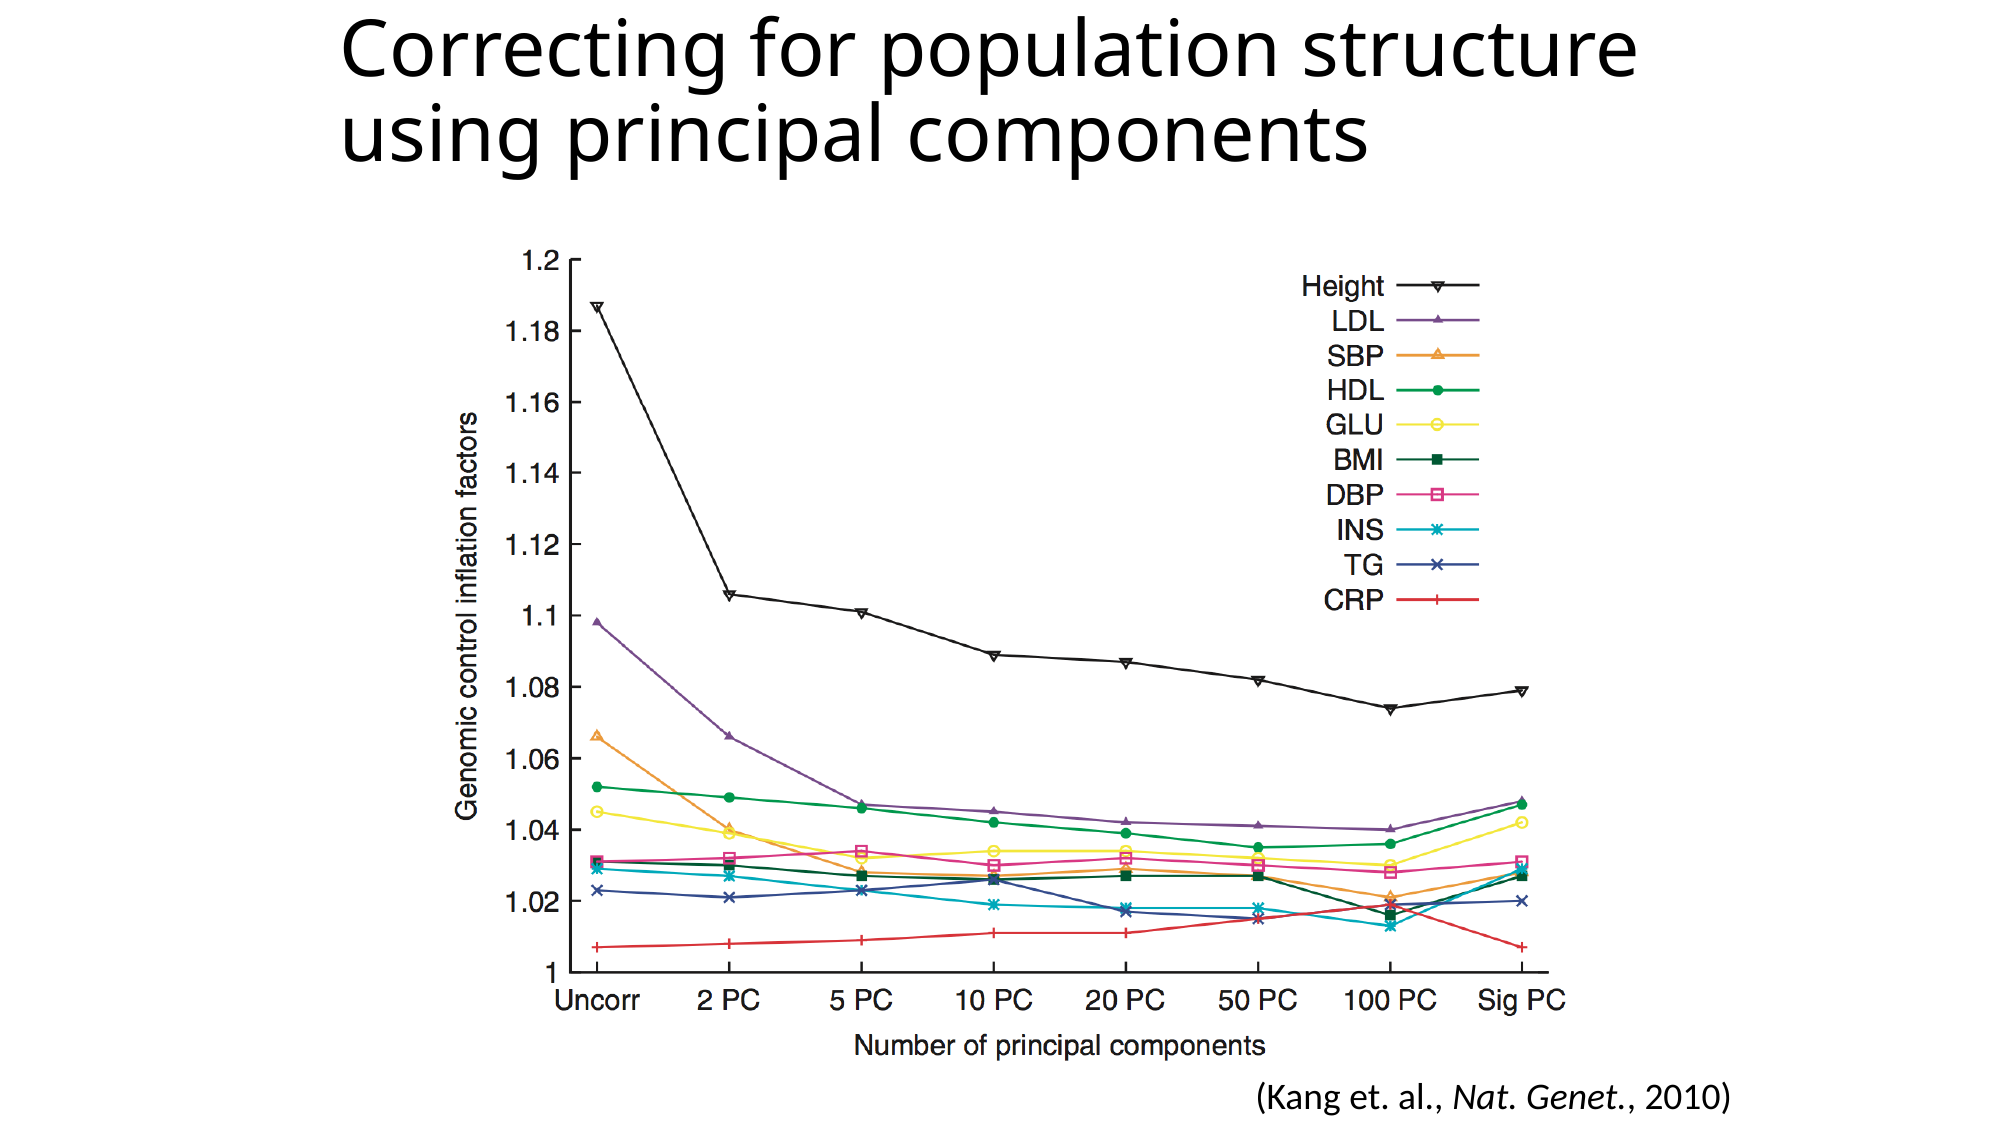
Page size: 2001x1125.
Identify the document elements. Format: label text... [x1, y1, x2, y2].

picture [400, 212, 1585, 1068]
title Correcting for population structure using principal components [324, 0, 1675, 188]
text_box (Kang et. al., Nat. Genet., 2010) [1240, 1064, 1747, 1125]
